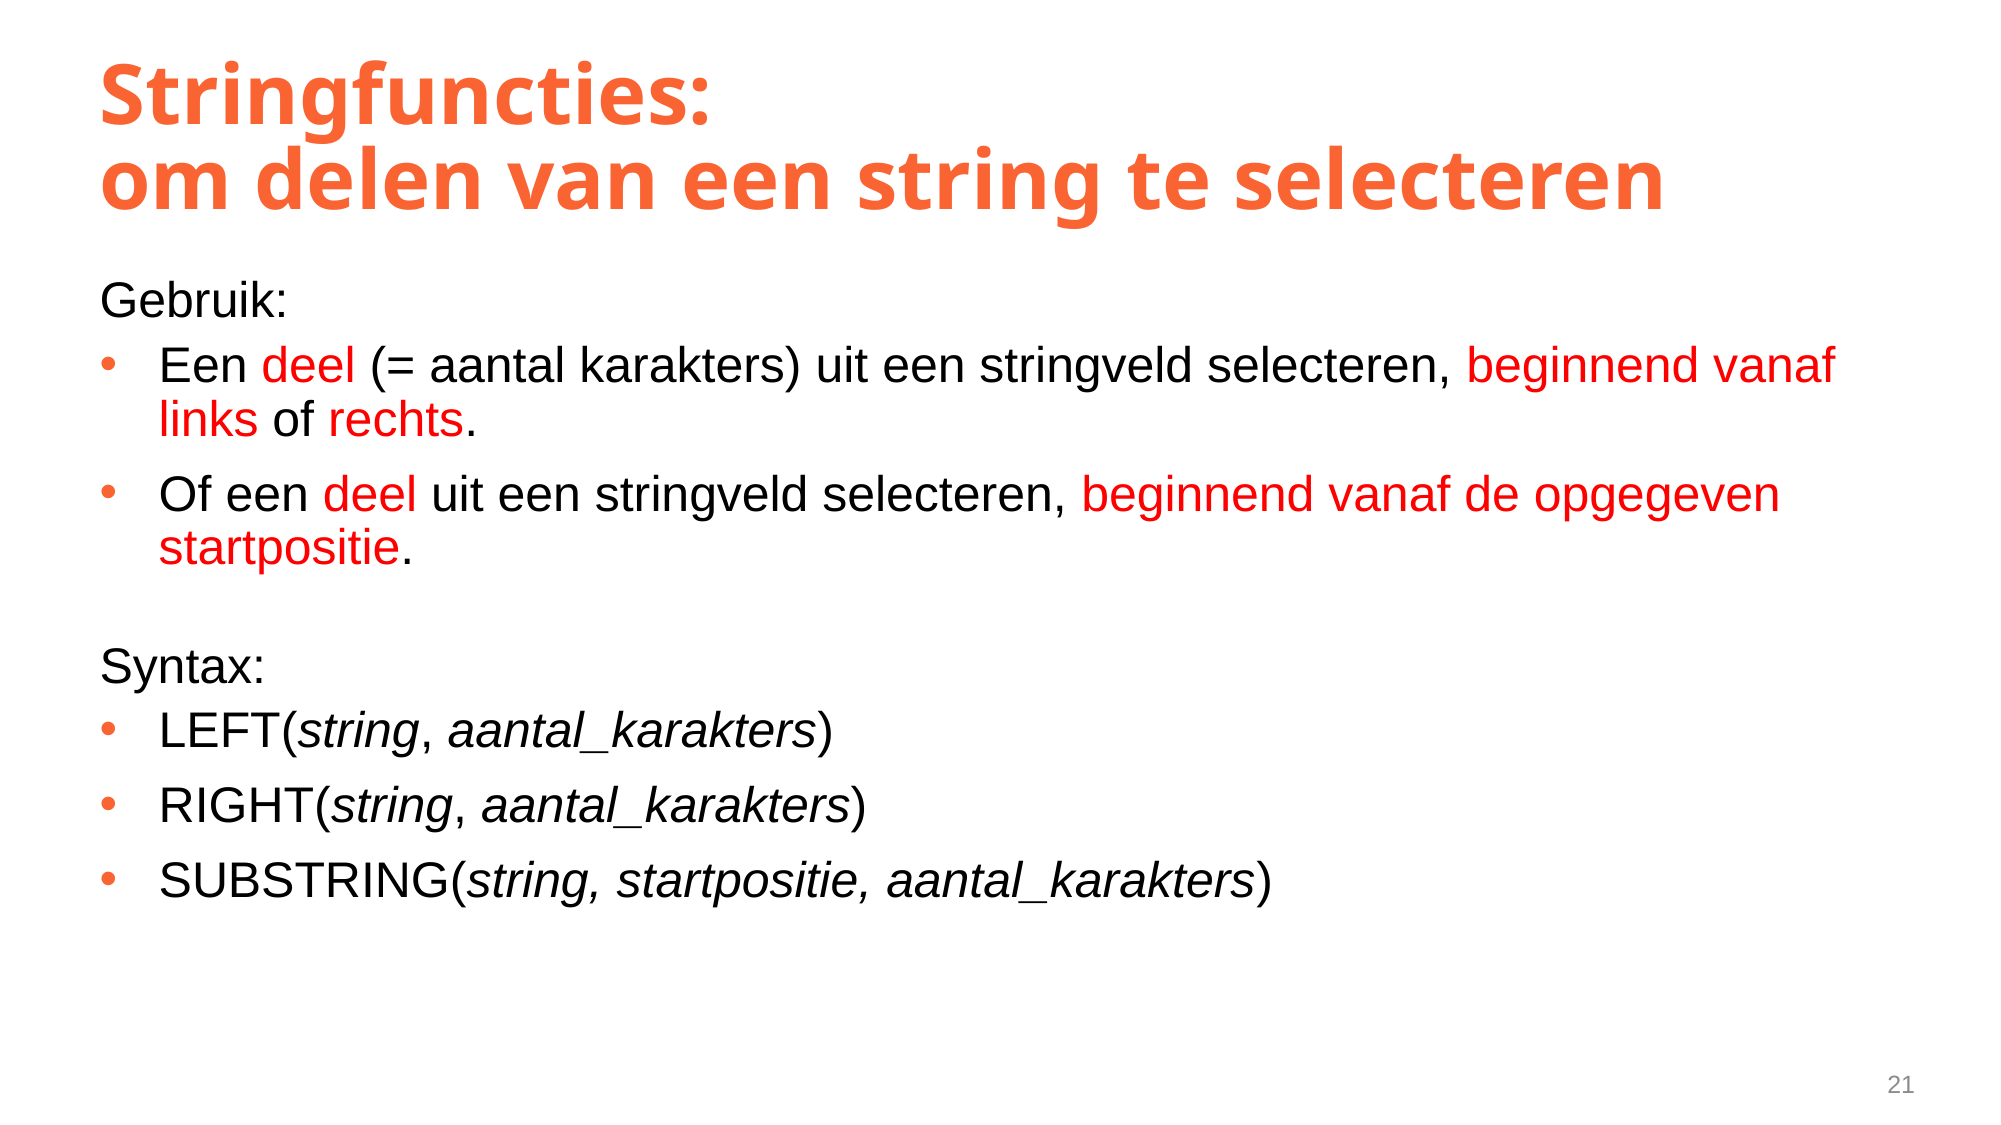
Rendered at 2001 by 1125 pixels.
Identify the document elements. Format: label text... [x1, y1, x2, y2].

slide_number 21 [1815, 1061, 1916, 1107]
title Stringfuncties: om delen van een string te selecteren [84, 49, 1916, 233]
list Gebruik: Een deel (= aantal karakters) uit een stringveld selecteren, beginnend vanaf links of rechts. Of een deel uit een stringveld selecteren, beginnend vanaf de opgegeven startpositie. Syntax: LEFT(string, aantal_karakters) RIGHT(string, aantal_karakters) SUBSTRING(string, startpositie, aantal_karakters) [84, 267, 1916, 1041]
